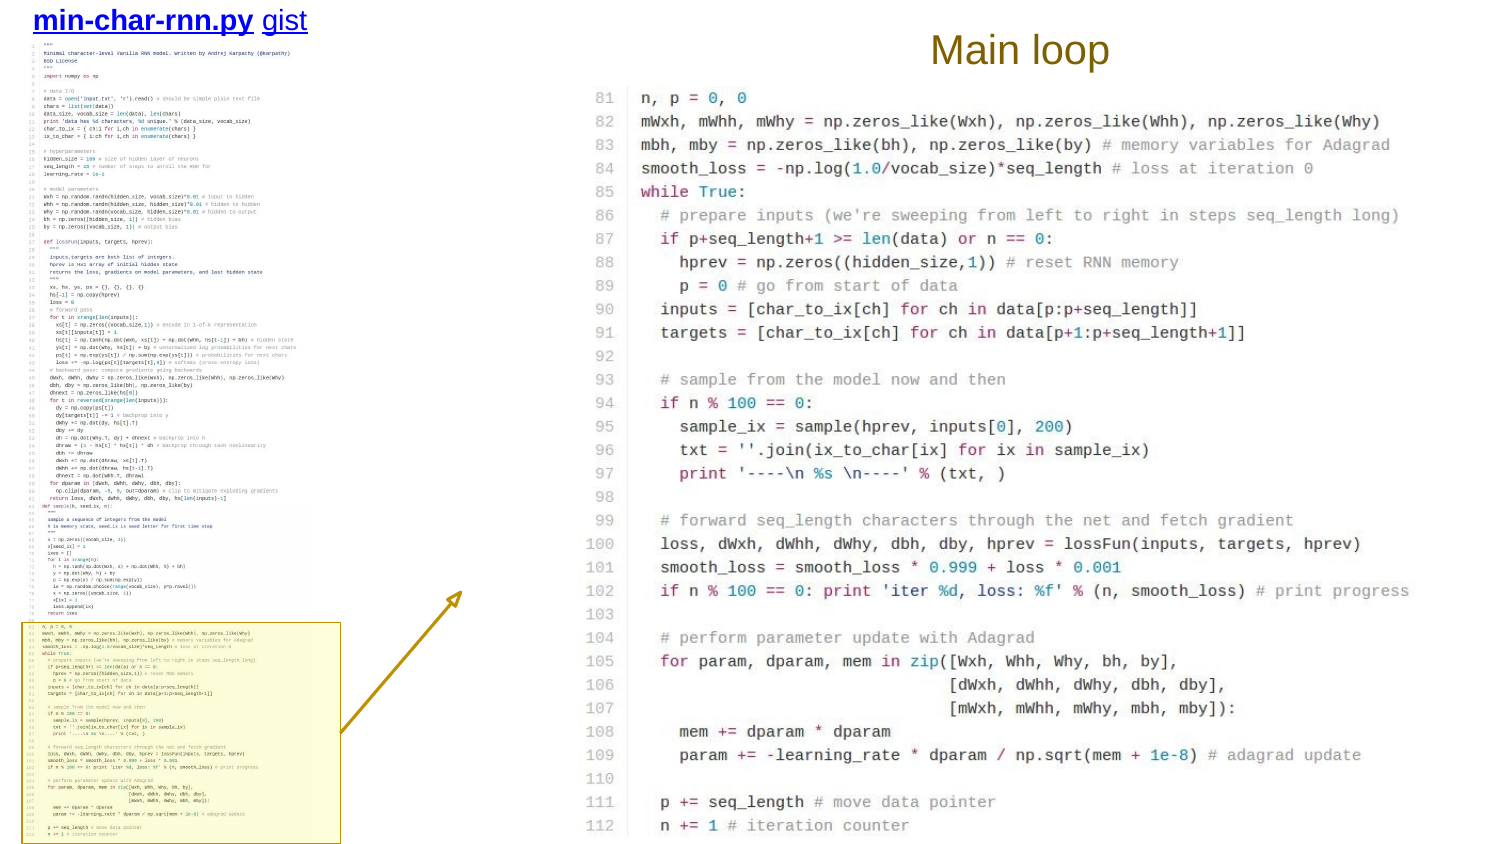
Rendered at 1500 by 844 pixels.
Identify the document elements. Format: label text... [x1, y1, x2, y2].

text_box [447, 592, 461, 607]
title min-char-rnn.py gist [30, 1, 311, 143]
text_box [22, 622, 341, 844]
text_box [22, 43, 350, 502]
text_box [23, 502, 311, 622]
text_box [578, 86, 1418, 837]
text_box Main loop [928, 22, 1113, 73]
